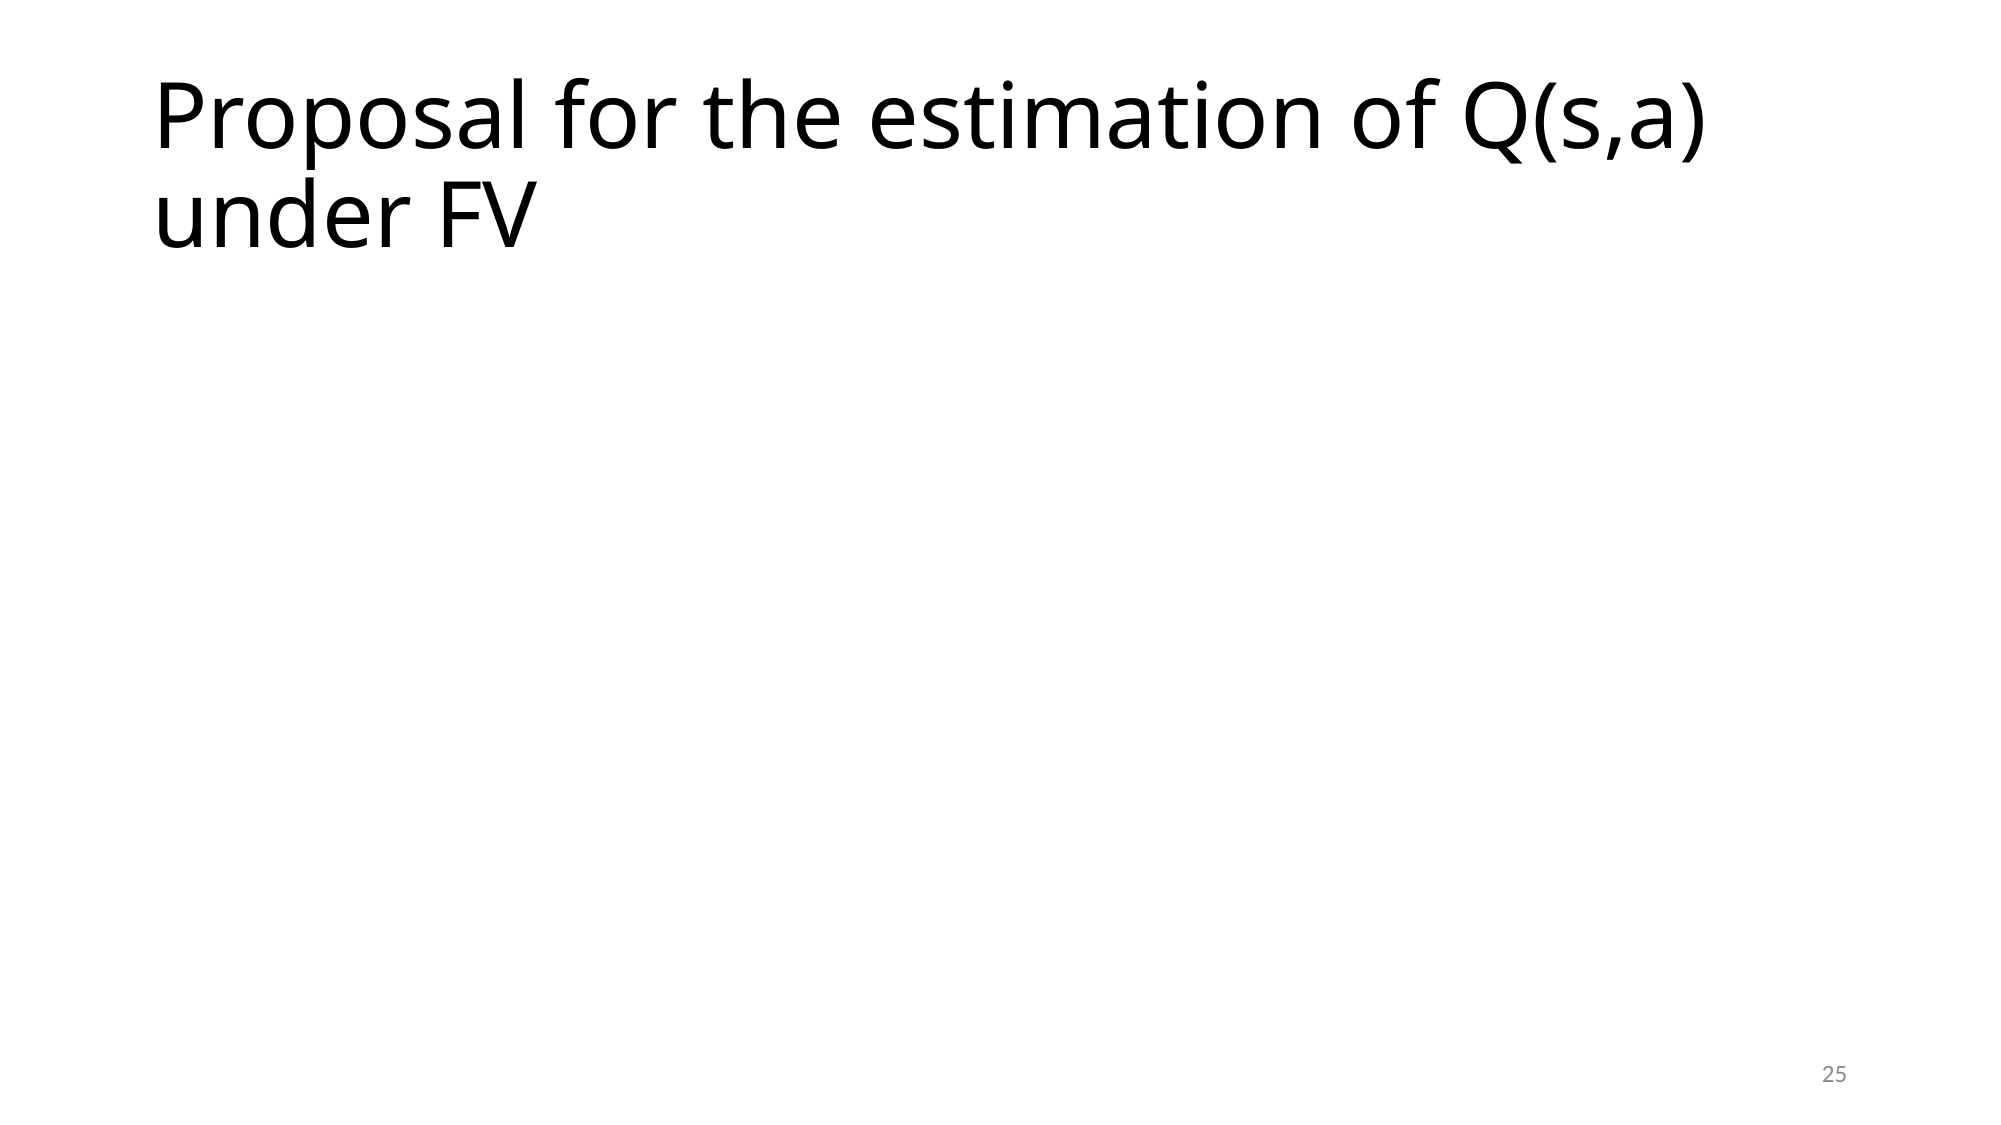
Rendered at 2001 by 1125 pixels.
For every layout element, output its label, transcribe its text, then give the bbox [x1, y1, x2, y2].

slide_number 25 [1412, 1042, 1863, 1103]
title Proposal for the estimation of Q(s,a) under FV [137, 59, 1863, 278]
